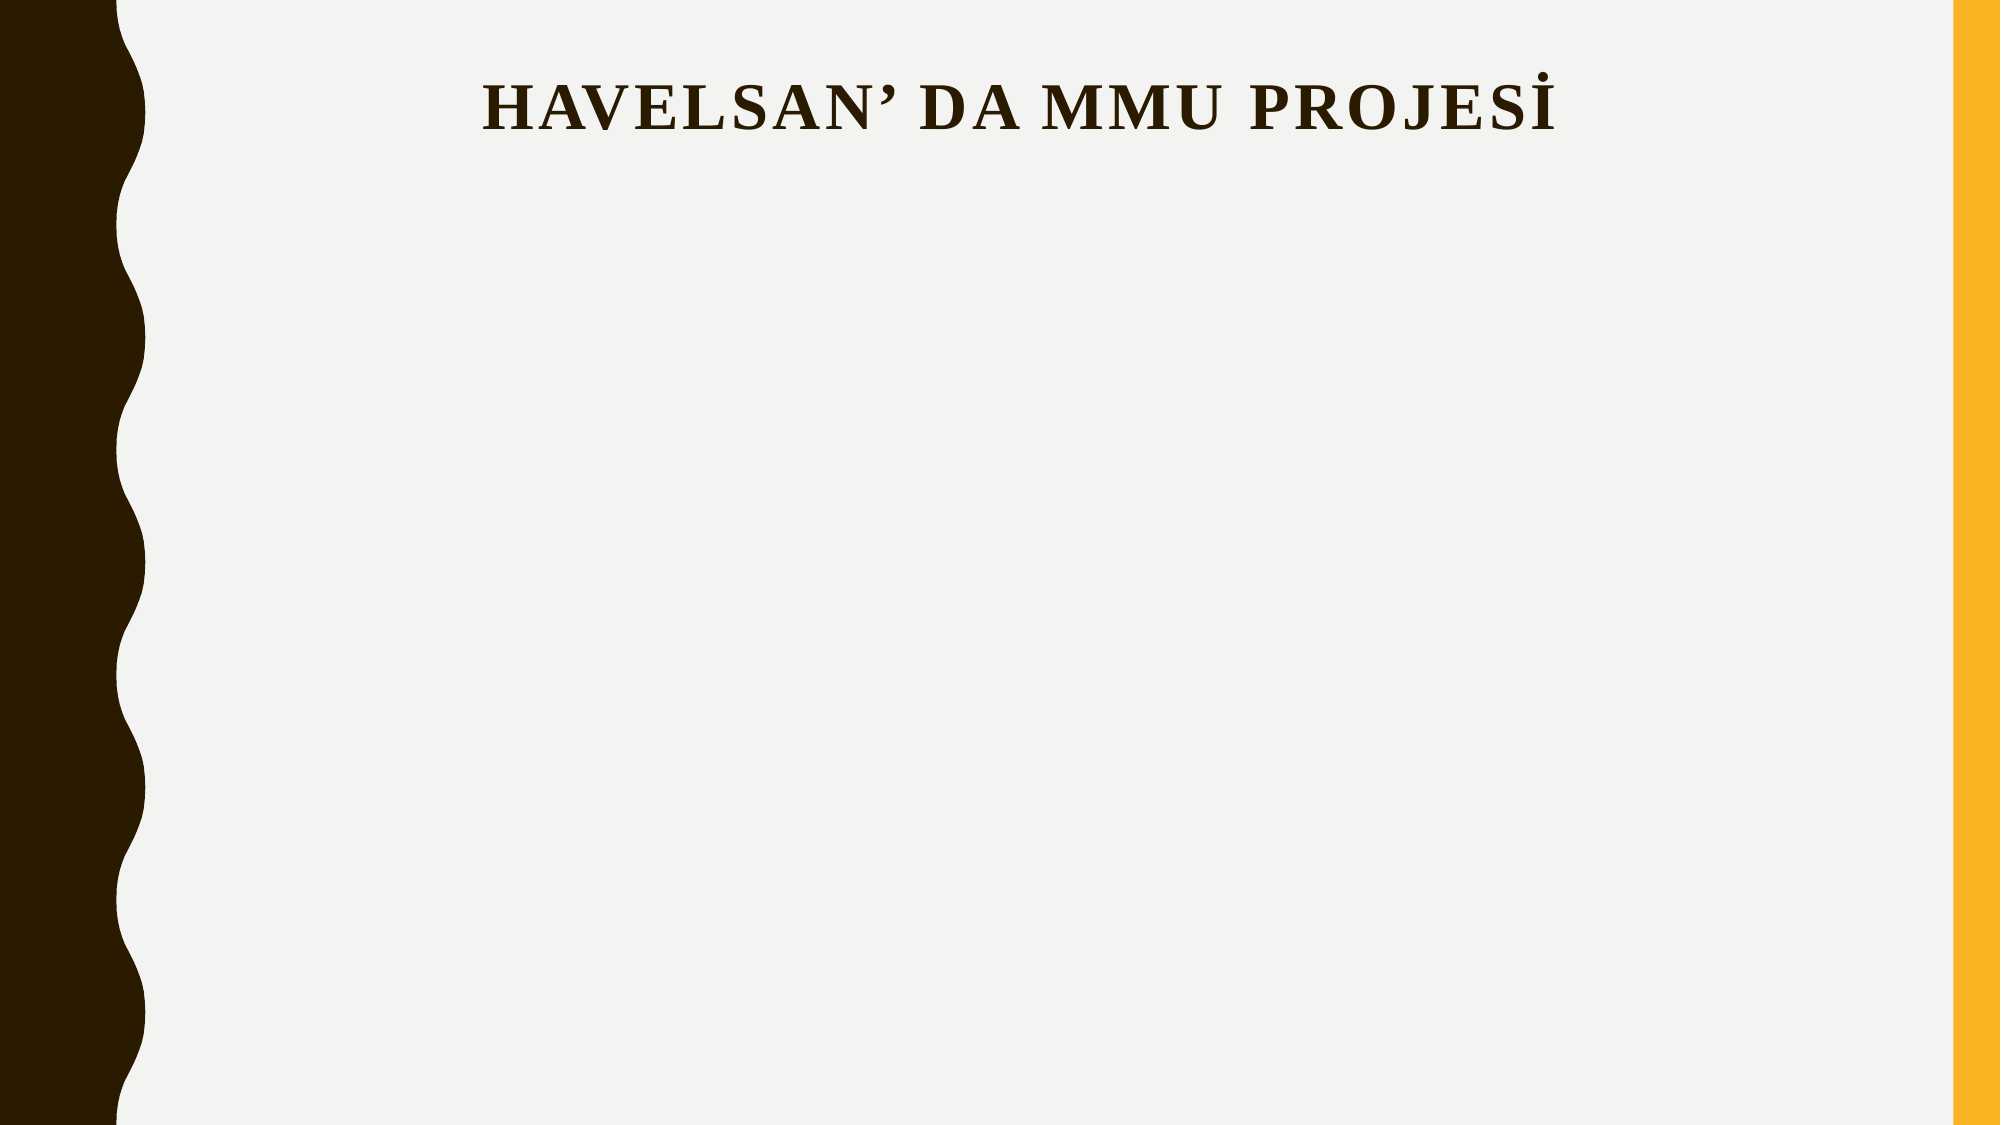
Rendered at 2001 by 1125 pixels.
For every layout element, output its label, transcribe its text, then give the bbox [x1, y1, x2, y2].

title Havelsan’ da MMU Projesi [214, 63, 1805, 203]
